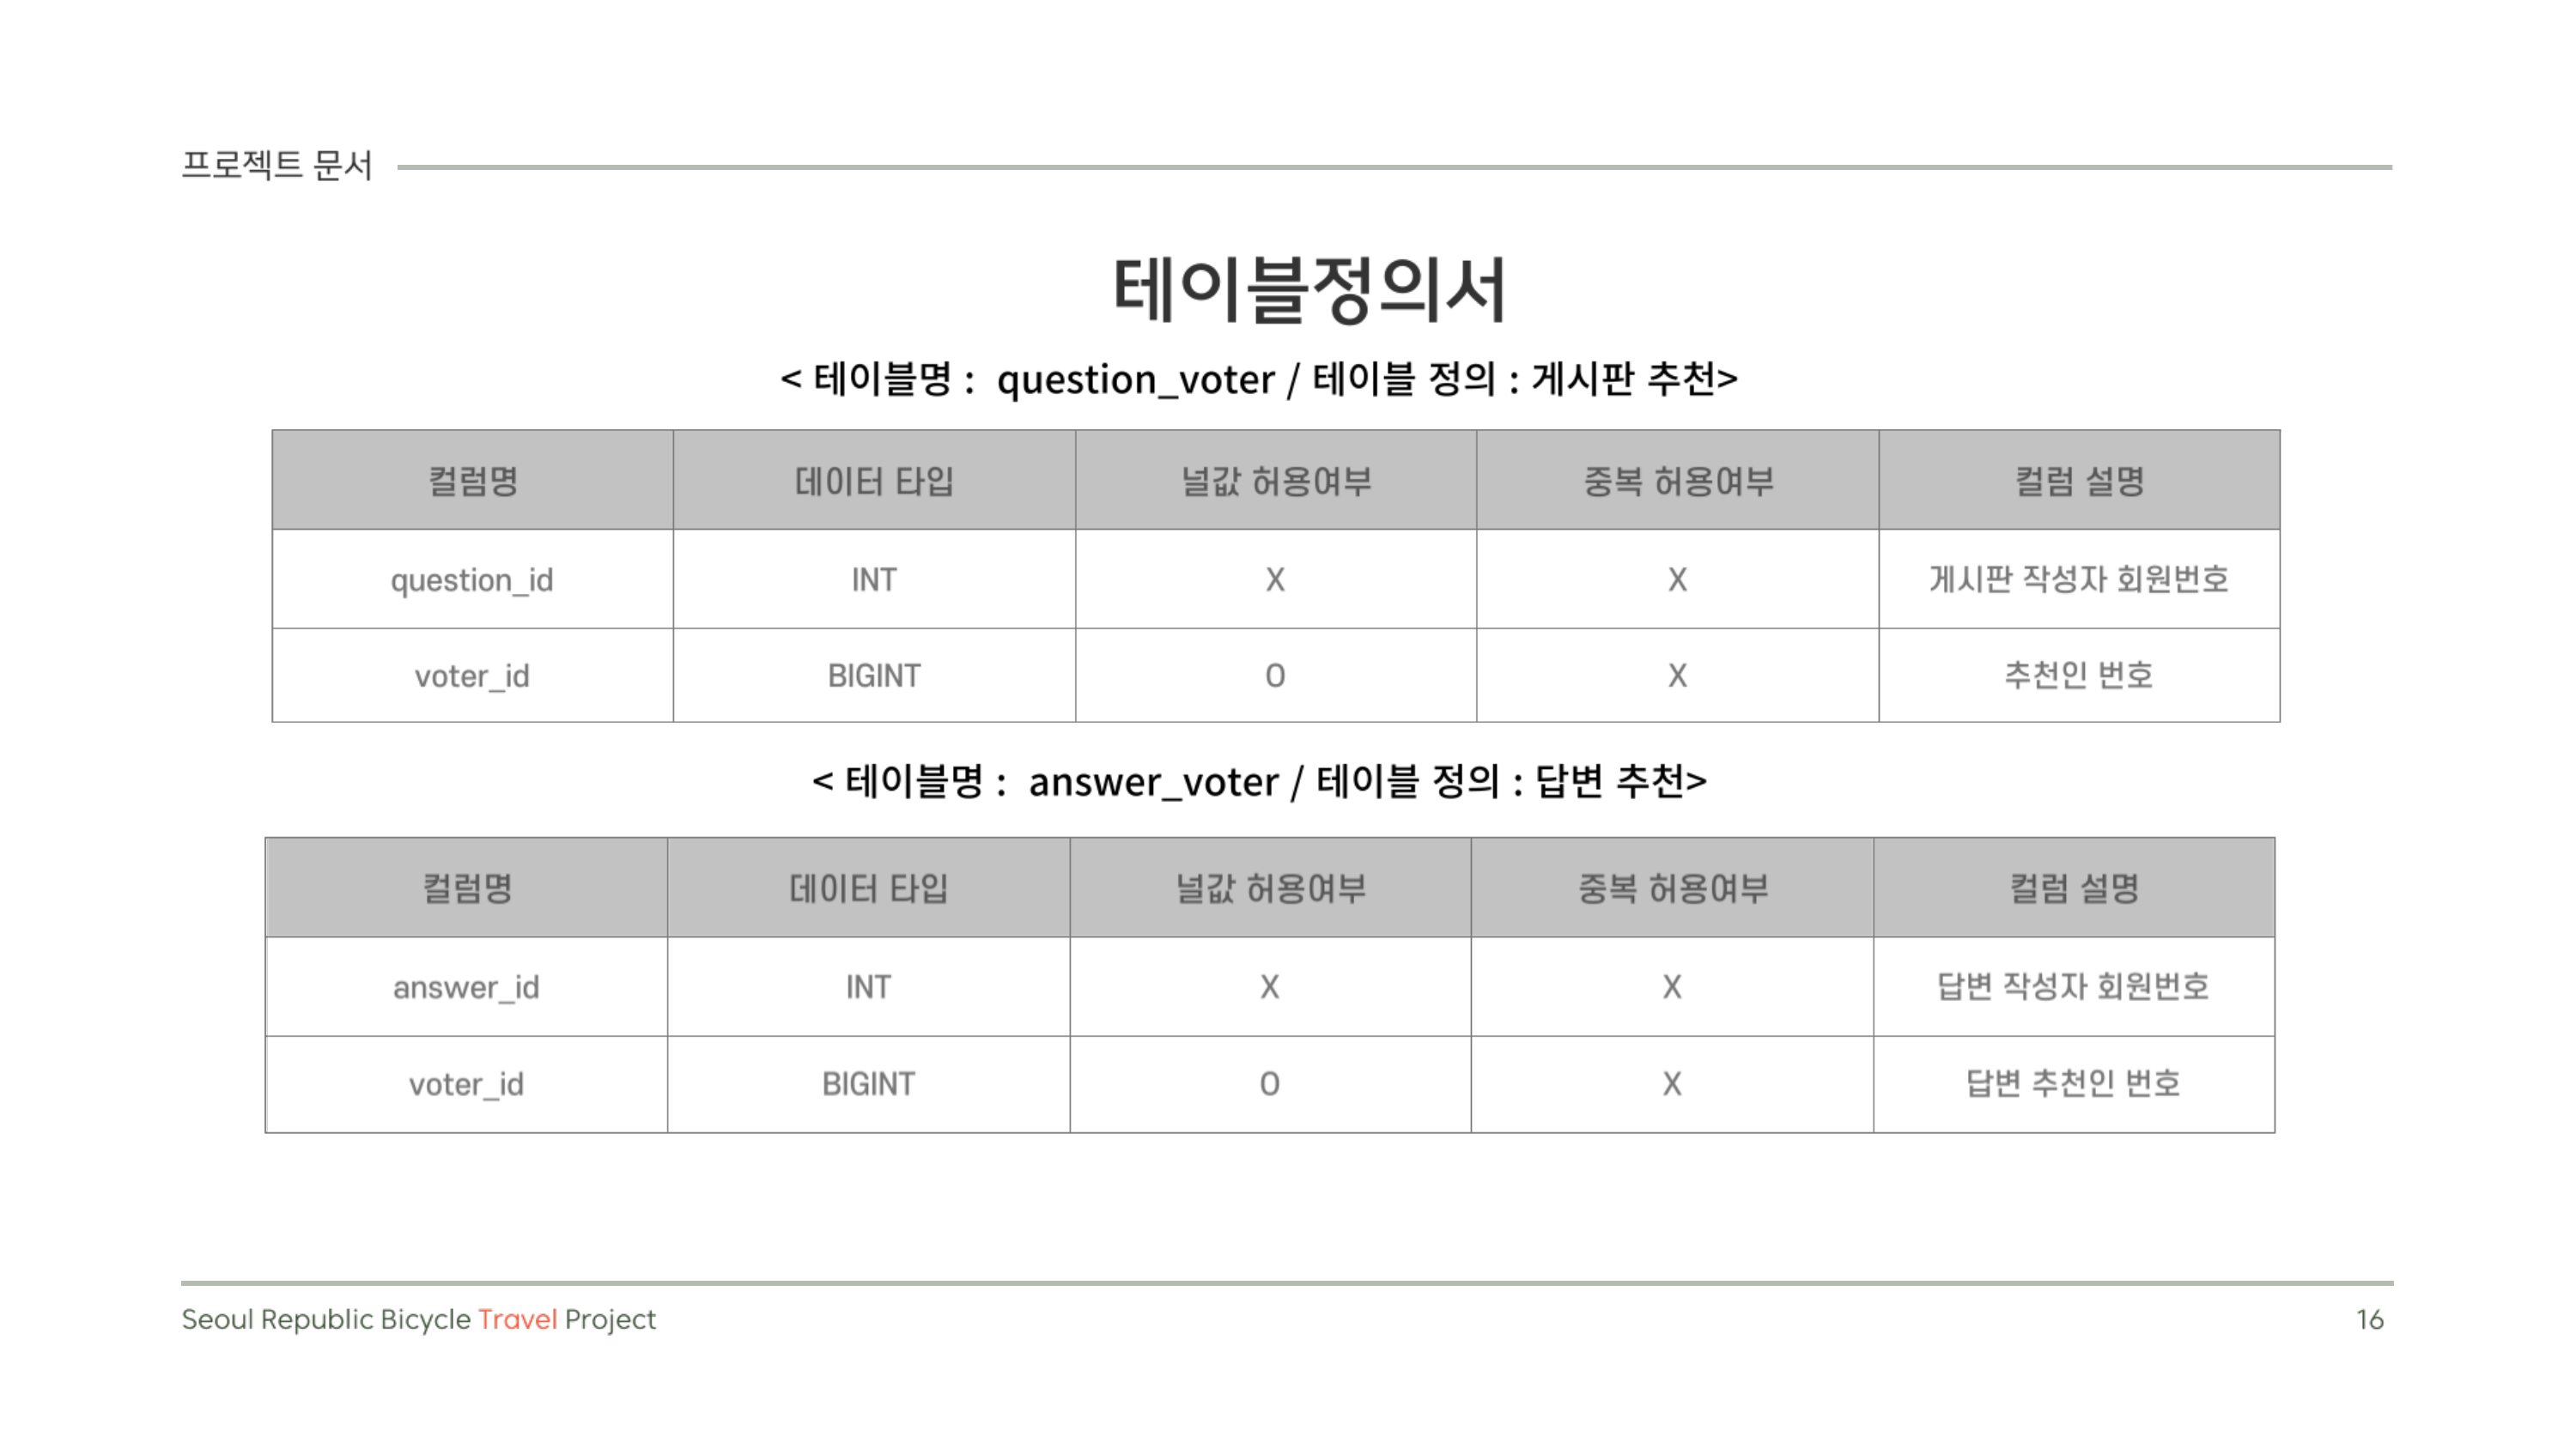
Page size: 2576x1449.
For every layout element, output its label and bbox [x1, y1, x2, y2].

picture [176, 139, 390, 205]
picture [178, 1300, 668, 1350]
text_box [398, 165, 2394, 170]
picture [2352, 1300, 2397, 1343]
picture [0, 230, 2576, 1280]
